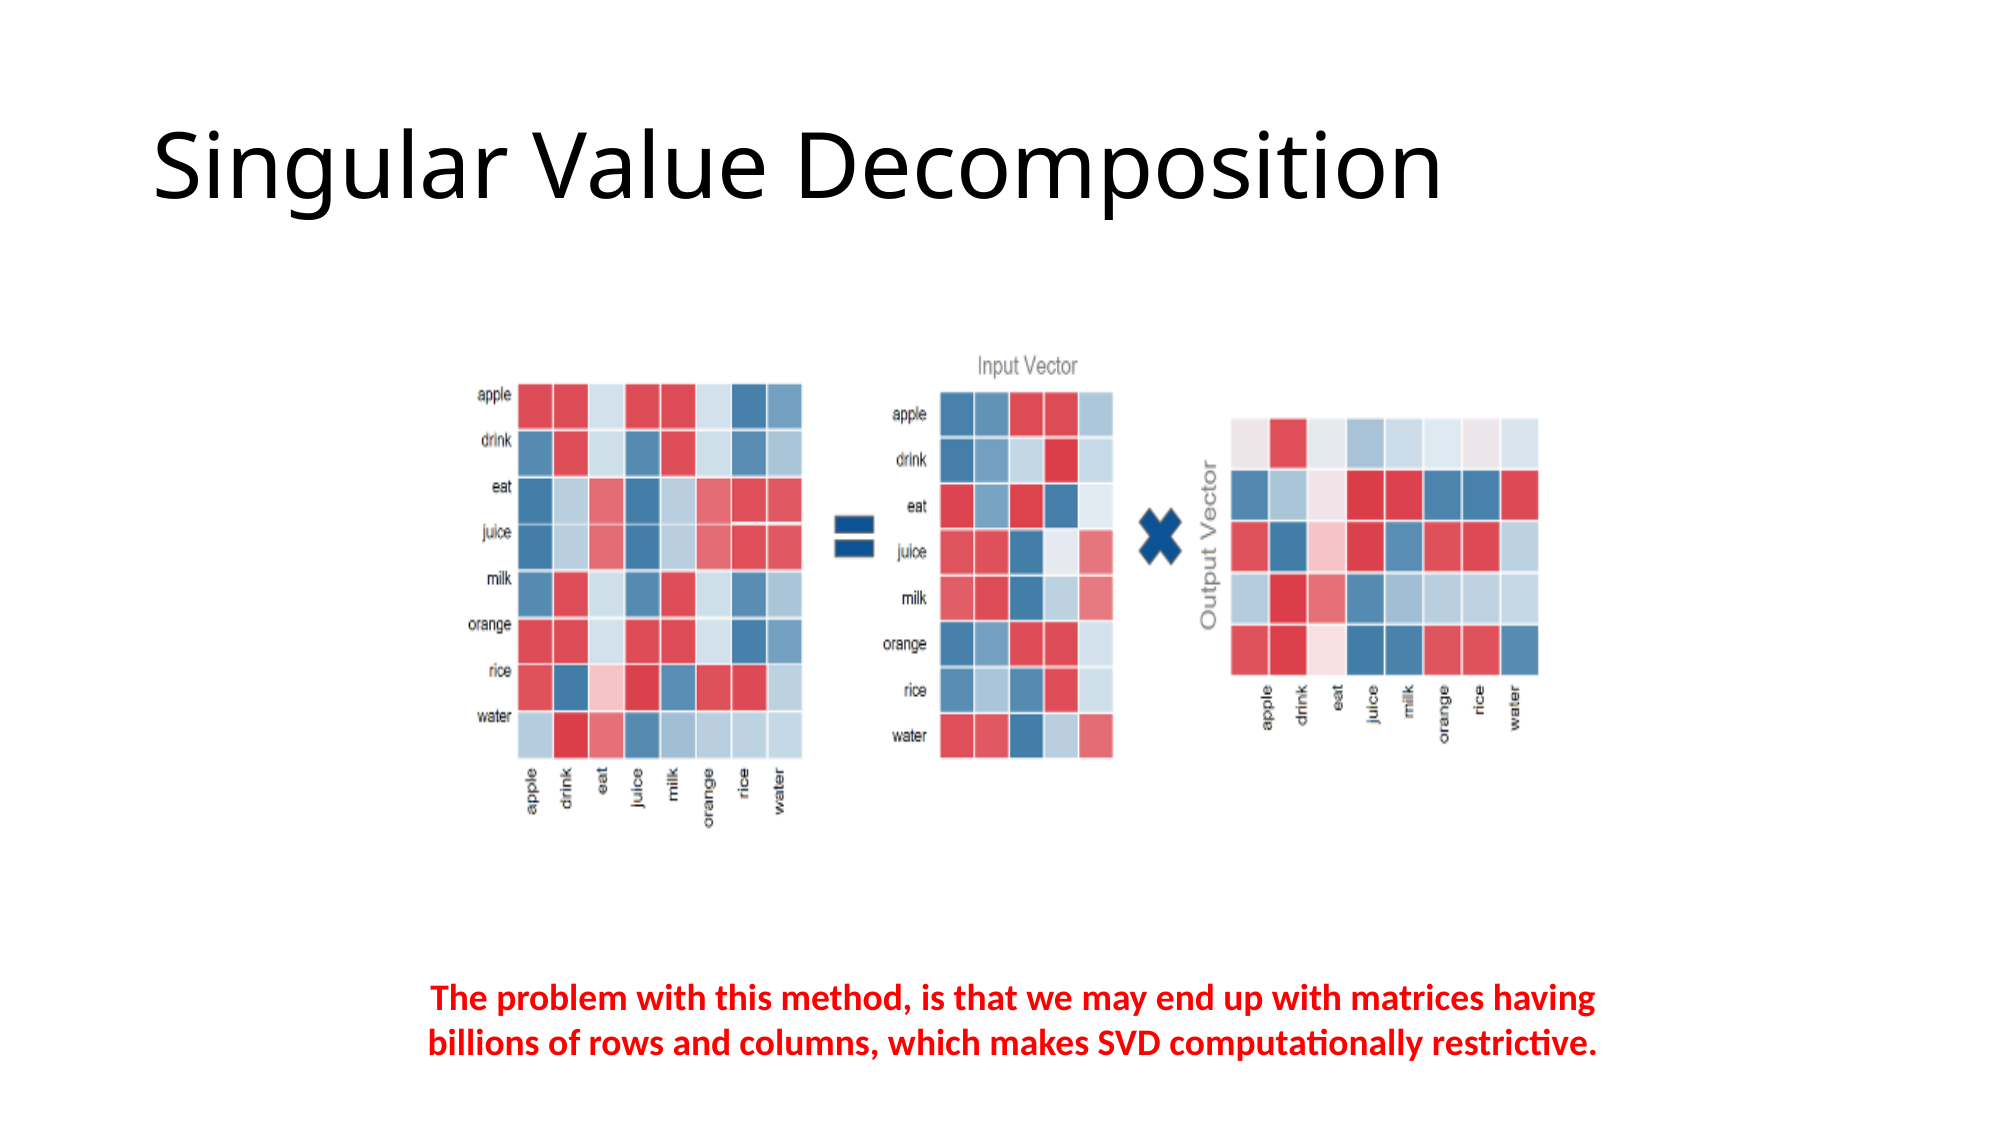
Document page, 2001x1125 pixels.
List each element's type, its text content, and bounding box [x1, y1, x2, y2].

title Singular Value Decomposition [137, 59, 1863, 278]
text_box The problem with this method, is that we may end up with matrices having billions of rows and columns, which makes SVD computationally restrictive. [390, 965, 1637, 1071]
picture [390, 263, 1612, 913]
